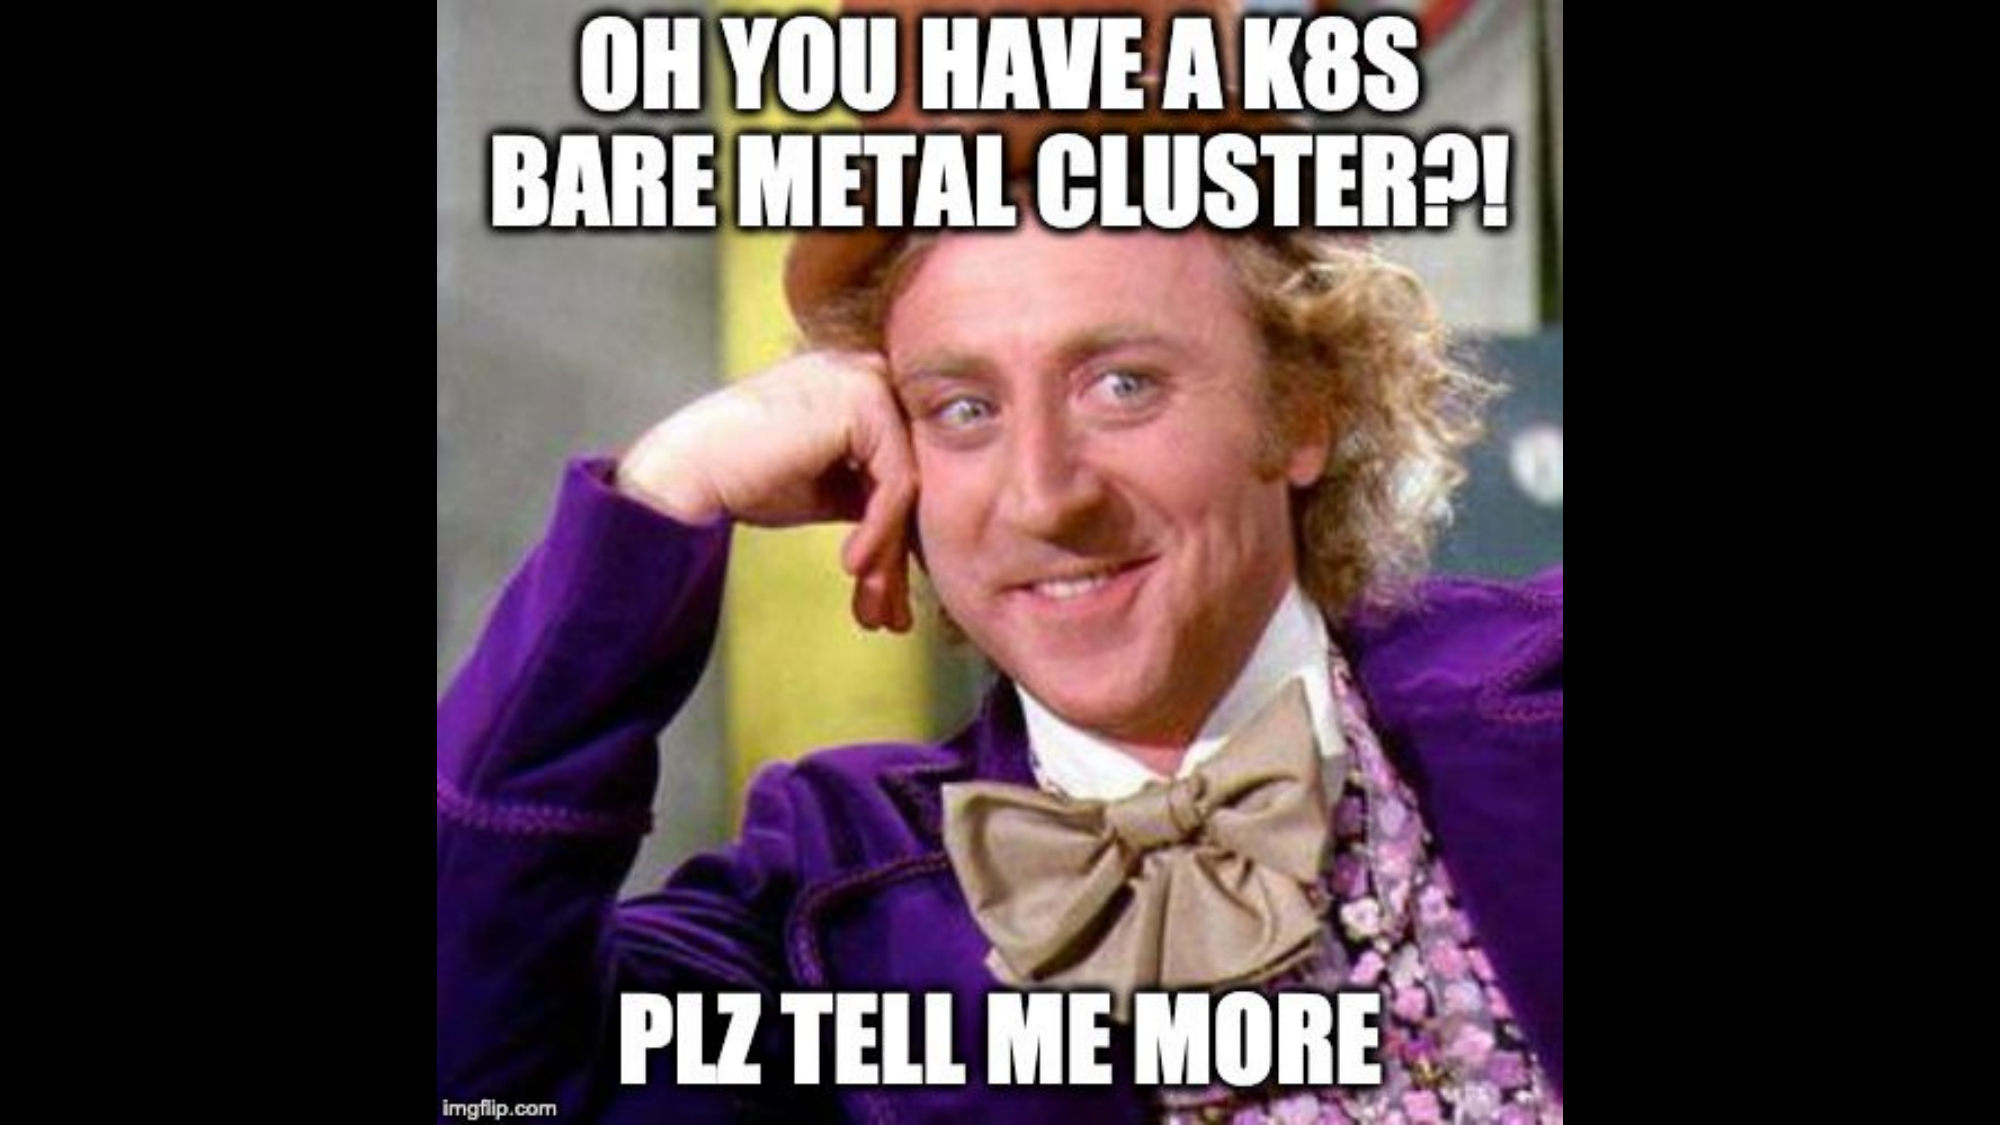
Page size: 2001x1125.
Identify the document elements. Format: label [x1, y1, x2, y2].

text_box [0, 0, 437, 1125]
picture [437, 0, 1563, 1125]
text_box [1563, 0, 2000, 1125]
